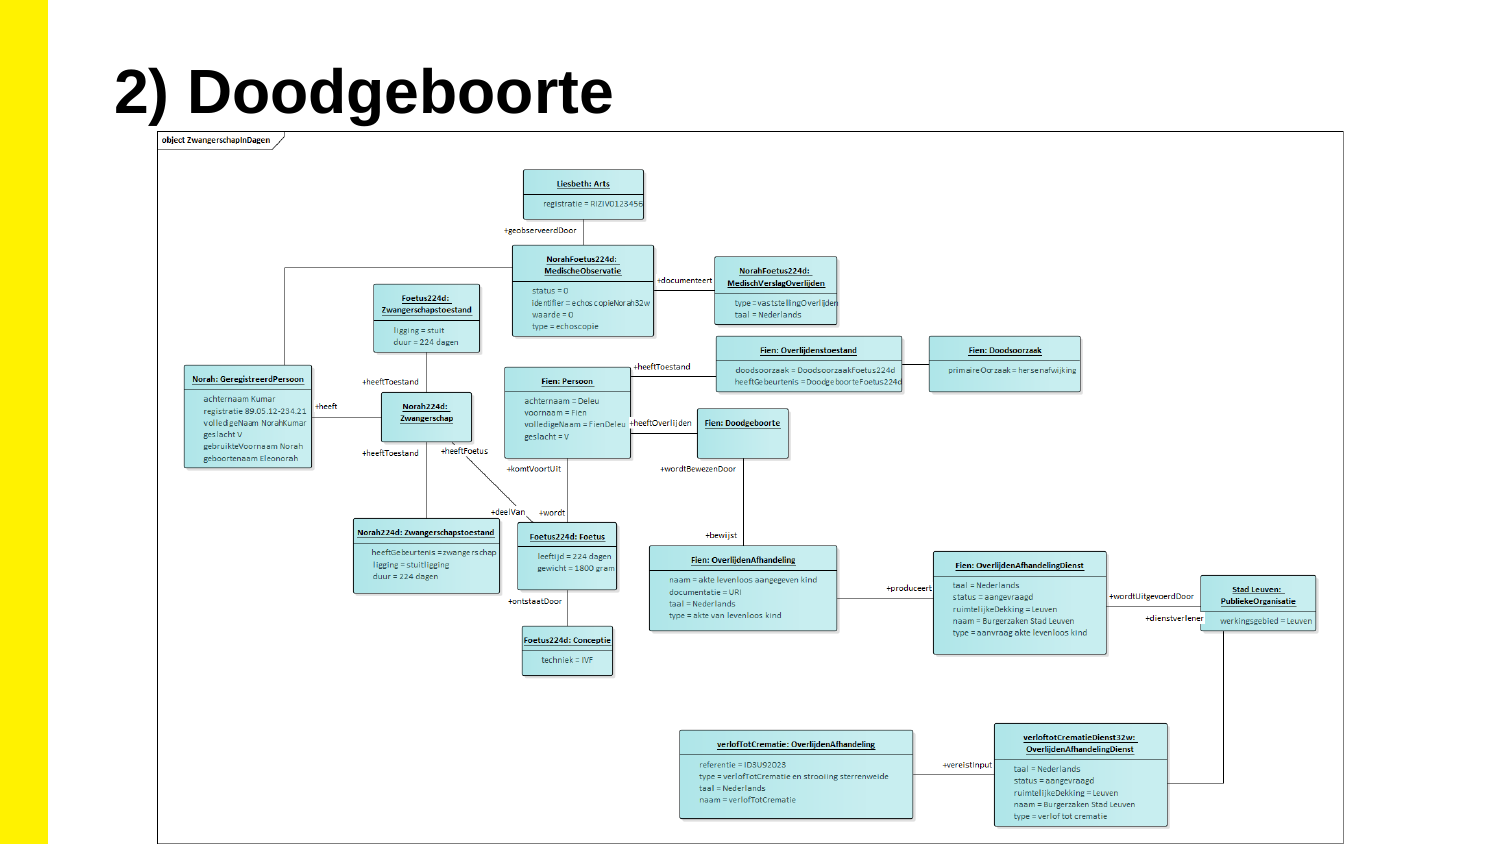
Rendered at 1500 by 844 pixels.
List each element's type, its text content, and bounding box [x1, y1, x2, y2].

text_box 2) Doodgeboorte [103, 44, 1500, 167]
picture [156, 129, 1344, 844]
